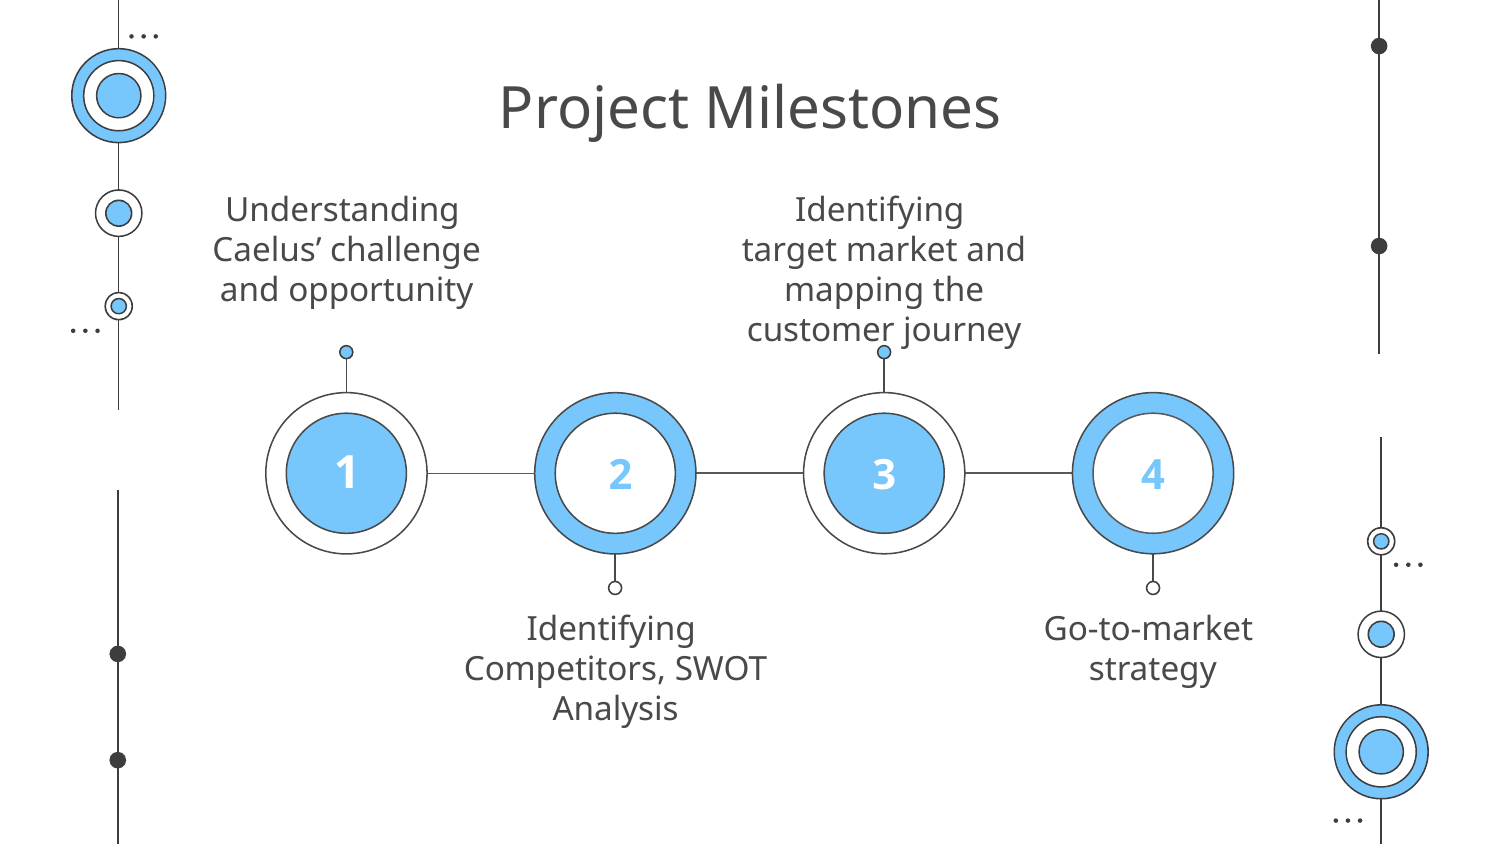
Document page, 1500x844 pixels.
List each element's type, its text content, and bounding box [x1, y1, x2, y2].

text_box Identifying target market and mapping the customer journey [694, 172, 1075, 278]
title Project Milestones [299, 55, 1201, 150]
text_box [265, 345, 1234, 595]
text_box Go-to-market strategy [970, 592, 1336, 697]
text_box Identifying Competitors, SWOT Analysis [433, 603, 798, 697]
text_box Understanding Caelus’ challenge and opportunity [164, 172, 529, 335]
